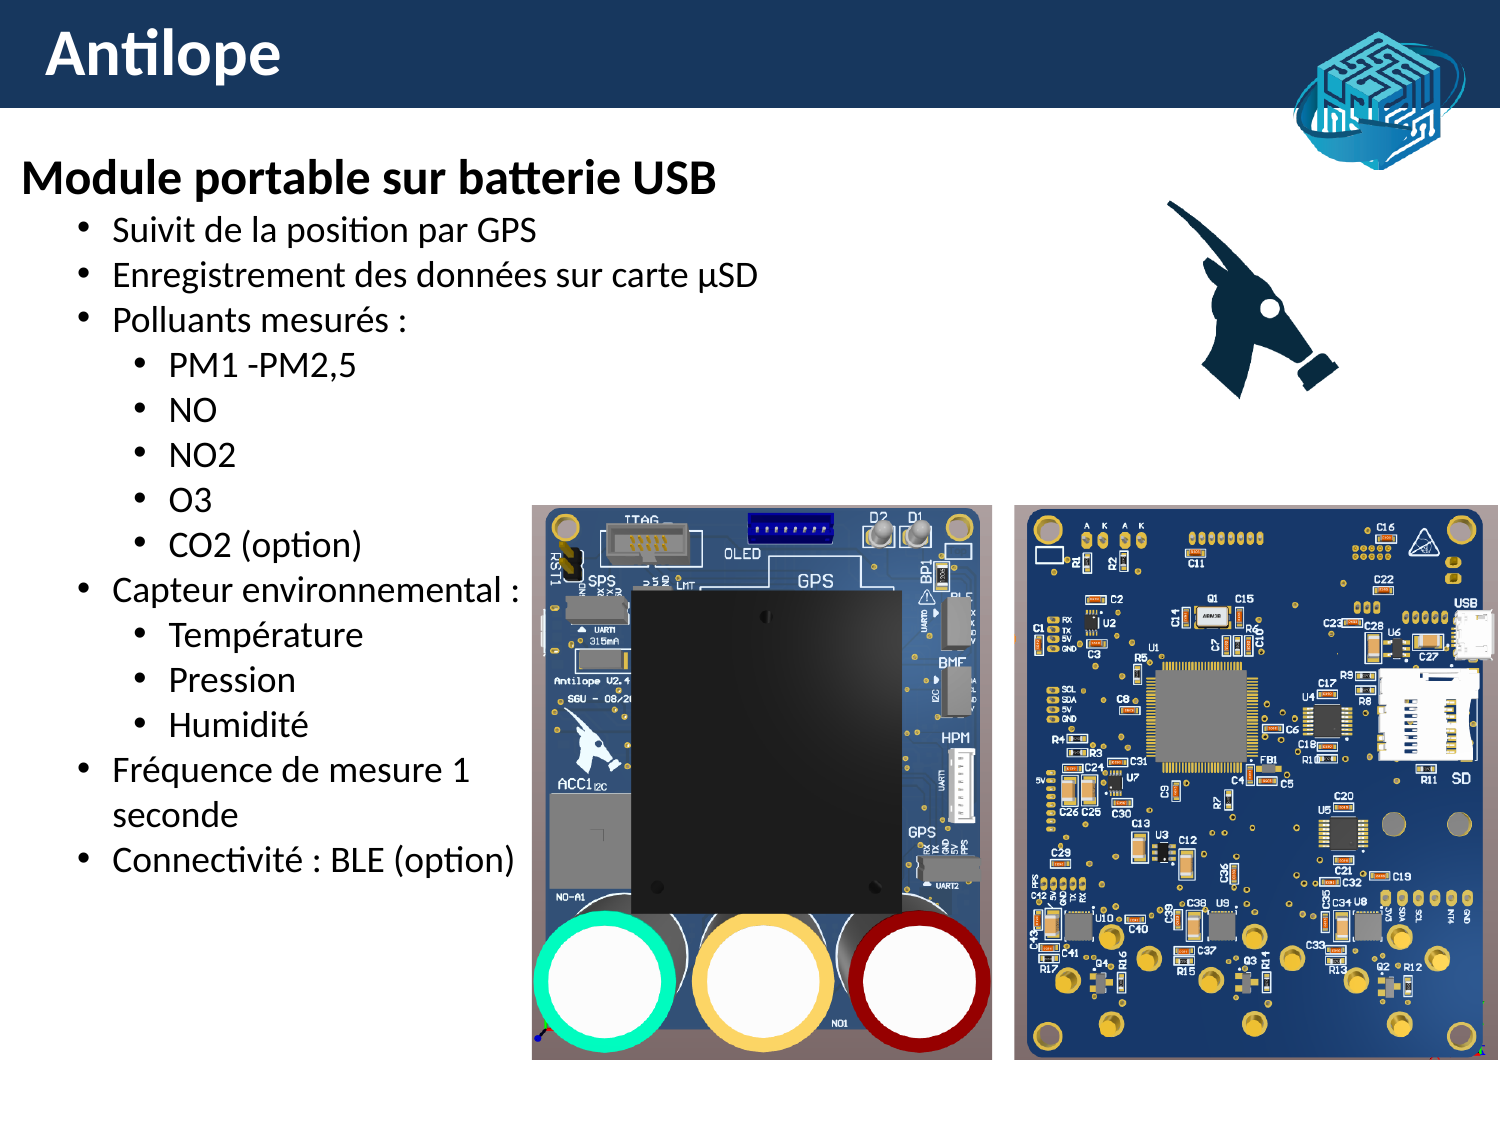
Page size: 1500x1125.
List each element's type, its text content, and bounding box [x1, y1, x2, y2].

picture [1014, 504, 1499, 1060]
picture [531, 504, 993, 1060]
picture [1161, 196, 1351, 413]
text_box Antilope [30, 1, 298, 96]
text_box Module portable sur batterie USB Suivit de la position par GPS Enregistrement des données sur carte µSD Polluants mesurés : PM1 -PM2,5 NO NO2 O3 CO2 (option) Capteur environnemental : Température Pression Humidité Fréquence de mesure 1 seconde Connectivité : BLE (option) [6, 137, 775, 887]
